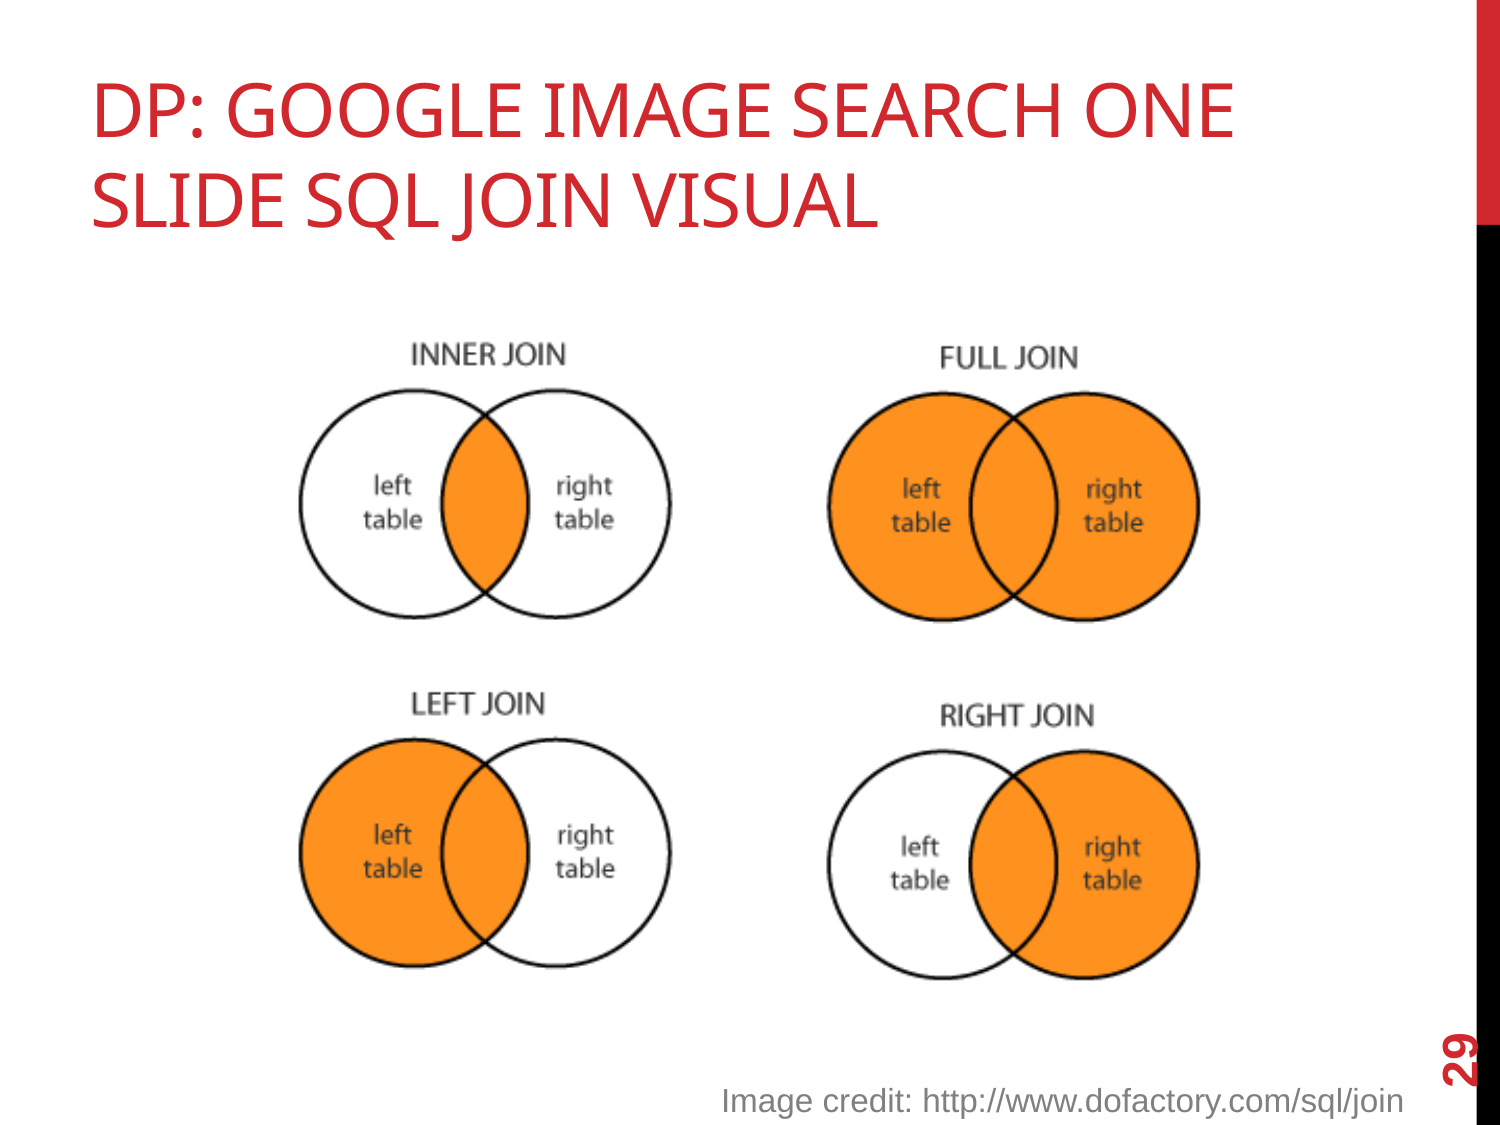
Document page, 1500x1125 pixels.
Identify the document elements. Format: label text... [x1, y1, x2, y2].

text_box Image credit: http://www.dofactory.com/sql/join [216, 1071, 1421, 1125]
picture [291, 325, 1209, 994]
title DP: Google Image Search One Slide SQL Join Visual [75, 25, 1421, 250]
slide_number 29 [1427, 887, 1488, 1104]
